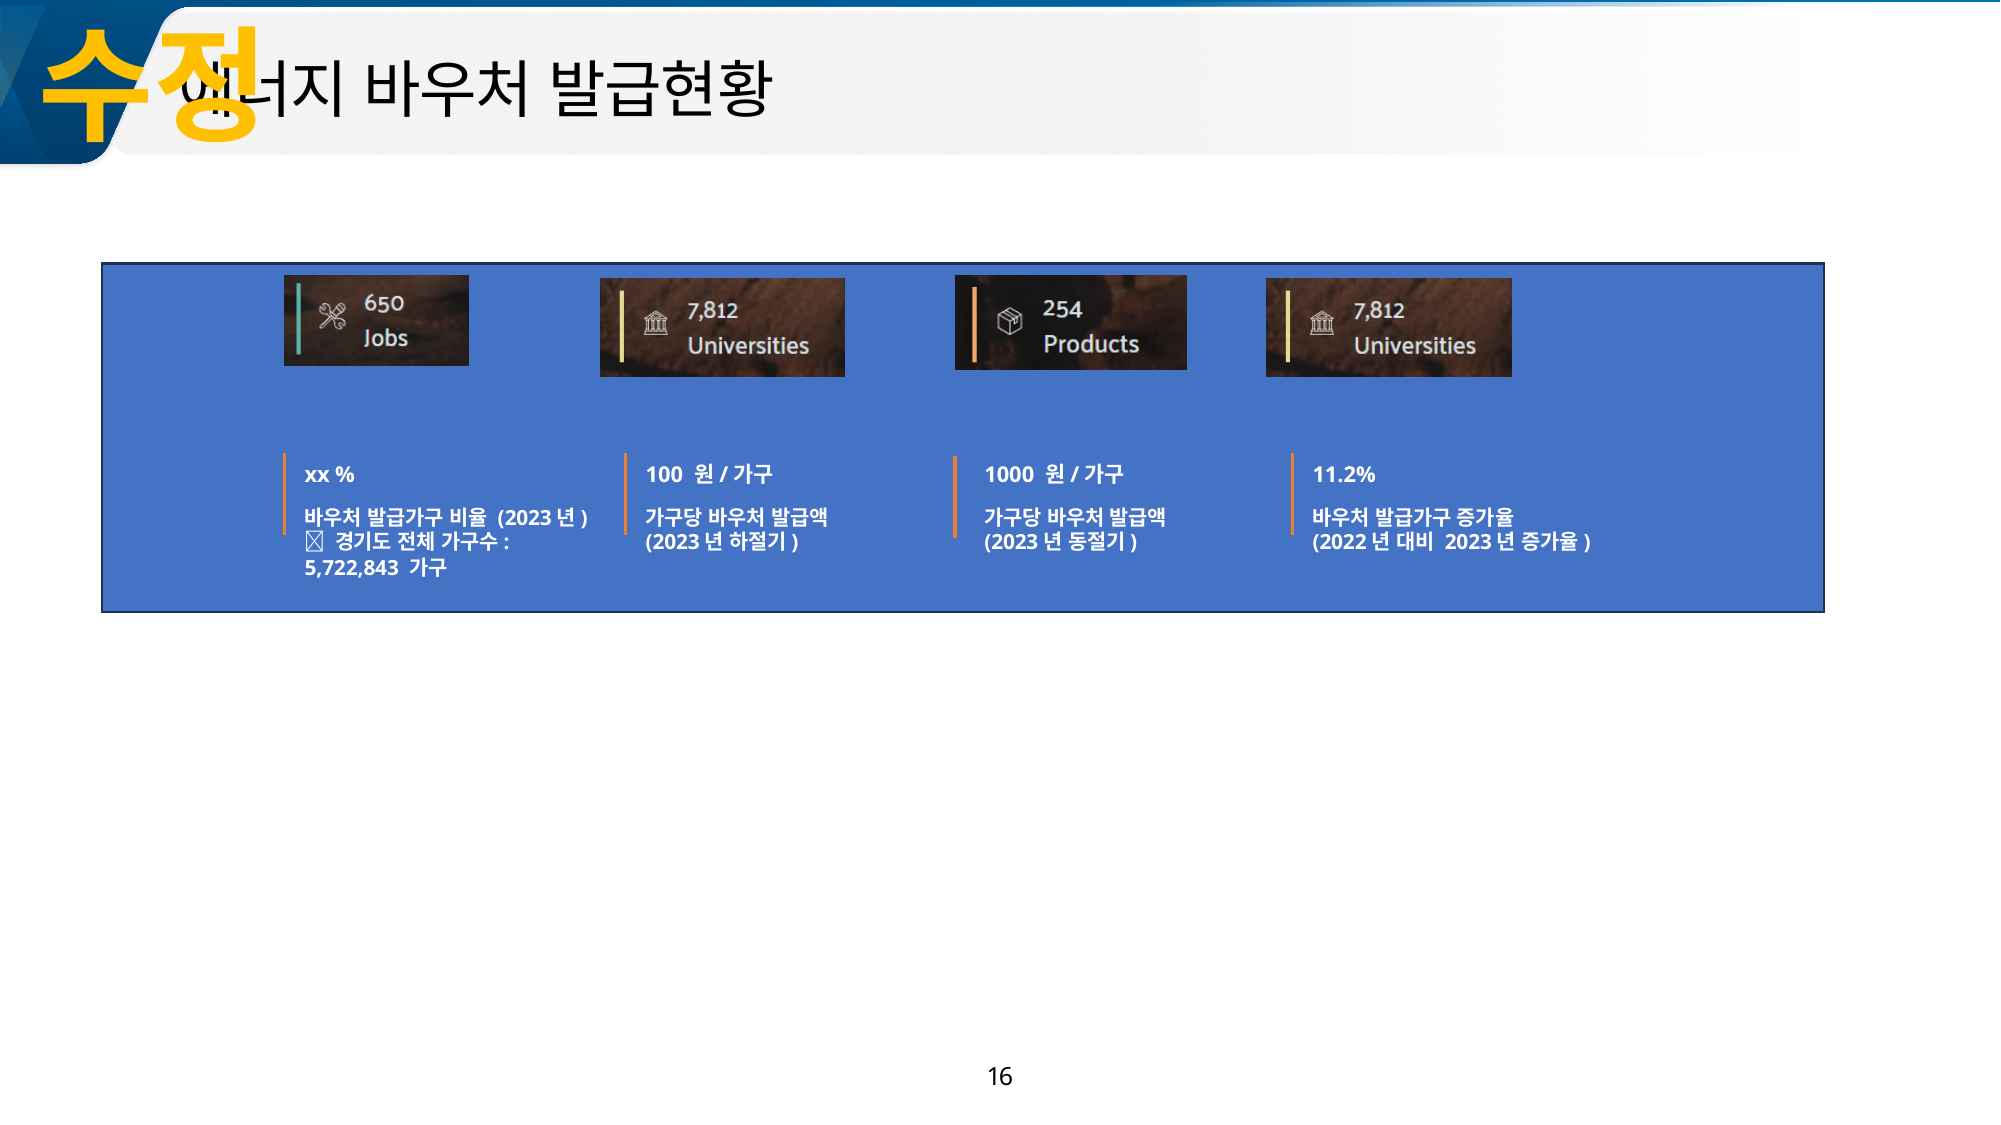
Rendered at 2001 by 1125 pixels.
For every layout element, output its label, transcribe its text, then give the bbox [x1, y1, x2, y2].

picture [955, 274, 1187, 370]
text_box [630, 452, 917, 563]
picture [600, 278, 845, 377]
picture [1266, 278, 1512, 377]
text_box 수정 [1, 6, 306, 158]
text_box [969, 452, 1256, 563]
picture [284, 275, 469, 366]
text_box 에너지 바우처 발급현황 [306, 49, 1551, 125]
text_box [101, 262, 1825, 613]
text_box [1297, 452, 1644, 588]
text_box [289, 452, 613, 588]
